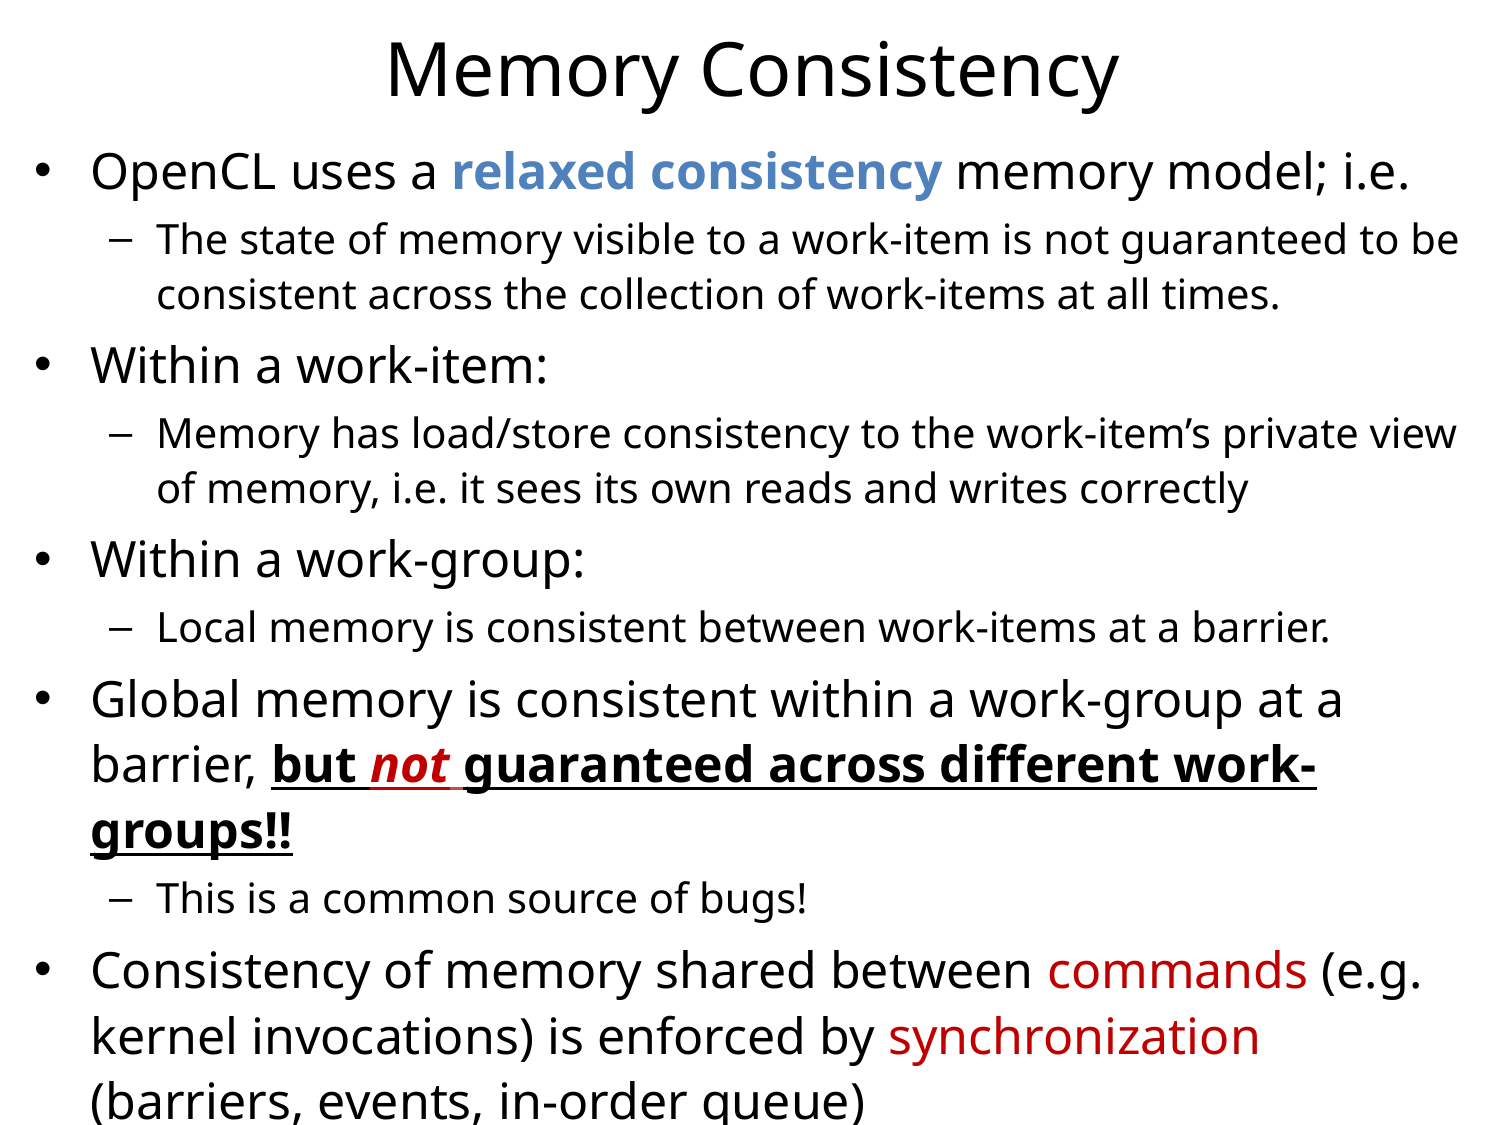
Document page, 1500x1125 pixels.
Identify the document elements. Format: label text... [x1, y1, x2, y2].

title Memory Consistency [77, 0, 1428, 125]
list OpenCL uses a relaxed consistency memory model; i.e. The state of memory visible to a work-item is not guaranteed to be consistent across the collection of work-items at all times. Within a work-item: Memory has load/store consistency to the work-item’s private view of memory, i.e. it sees its own reads and writes correctly Within a work-group: Local memory is consistent between work-items at a barrier. Global memory is consistent within a work-group at a barrier, but not guaranteed across different work-groups!! This is a common source of bugs! Consistency of memory shared between commands (e.g. kernel invocations) is enforced by synchronization (barriers, events, in-order queue) [19, 125, 1482, 1125]
